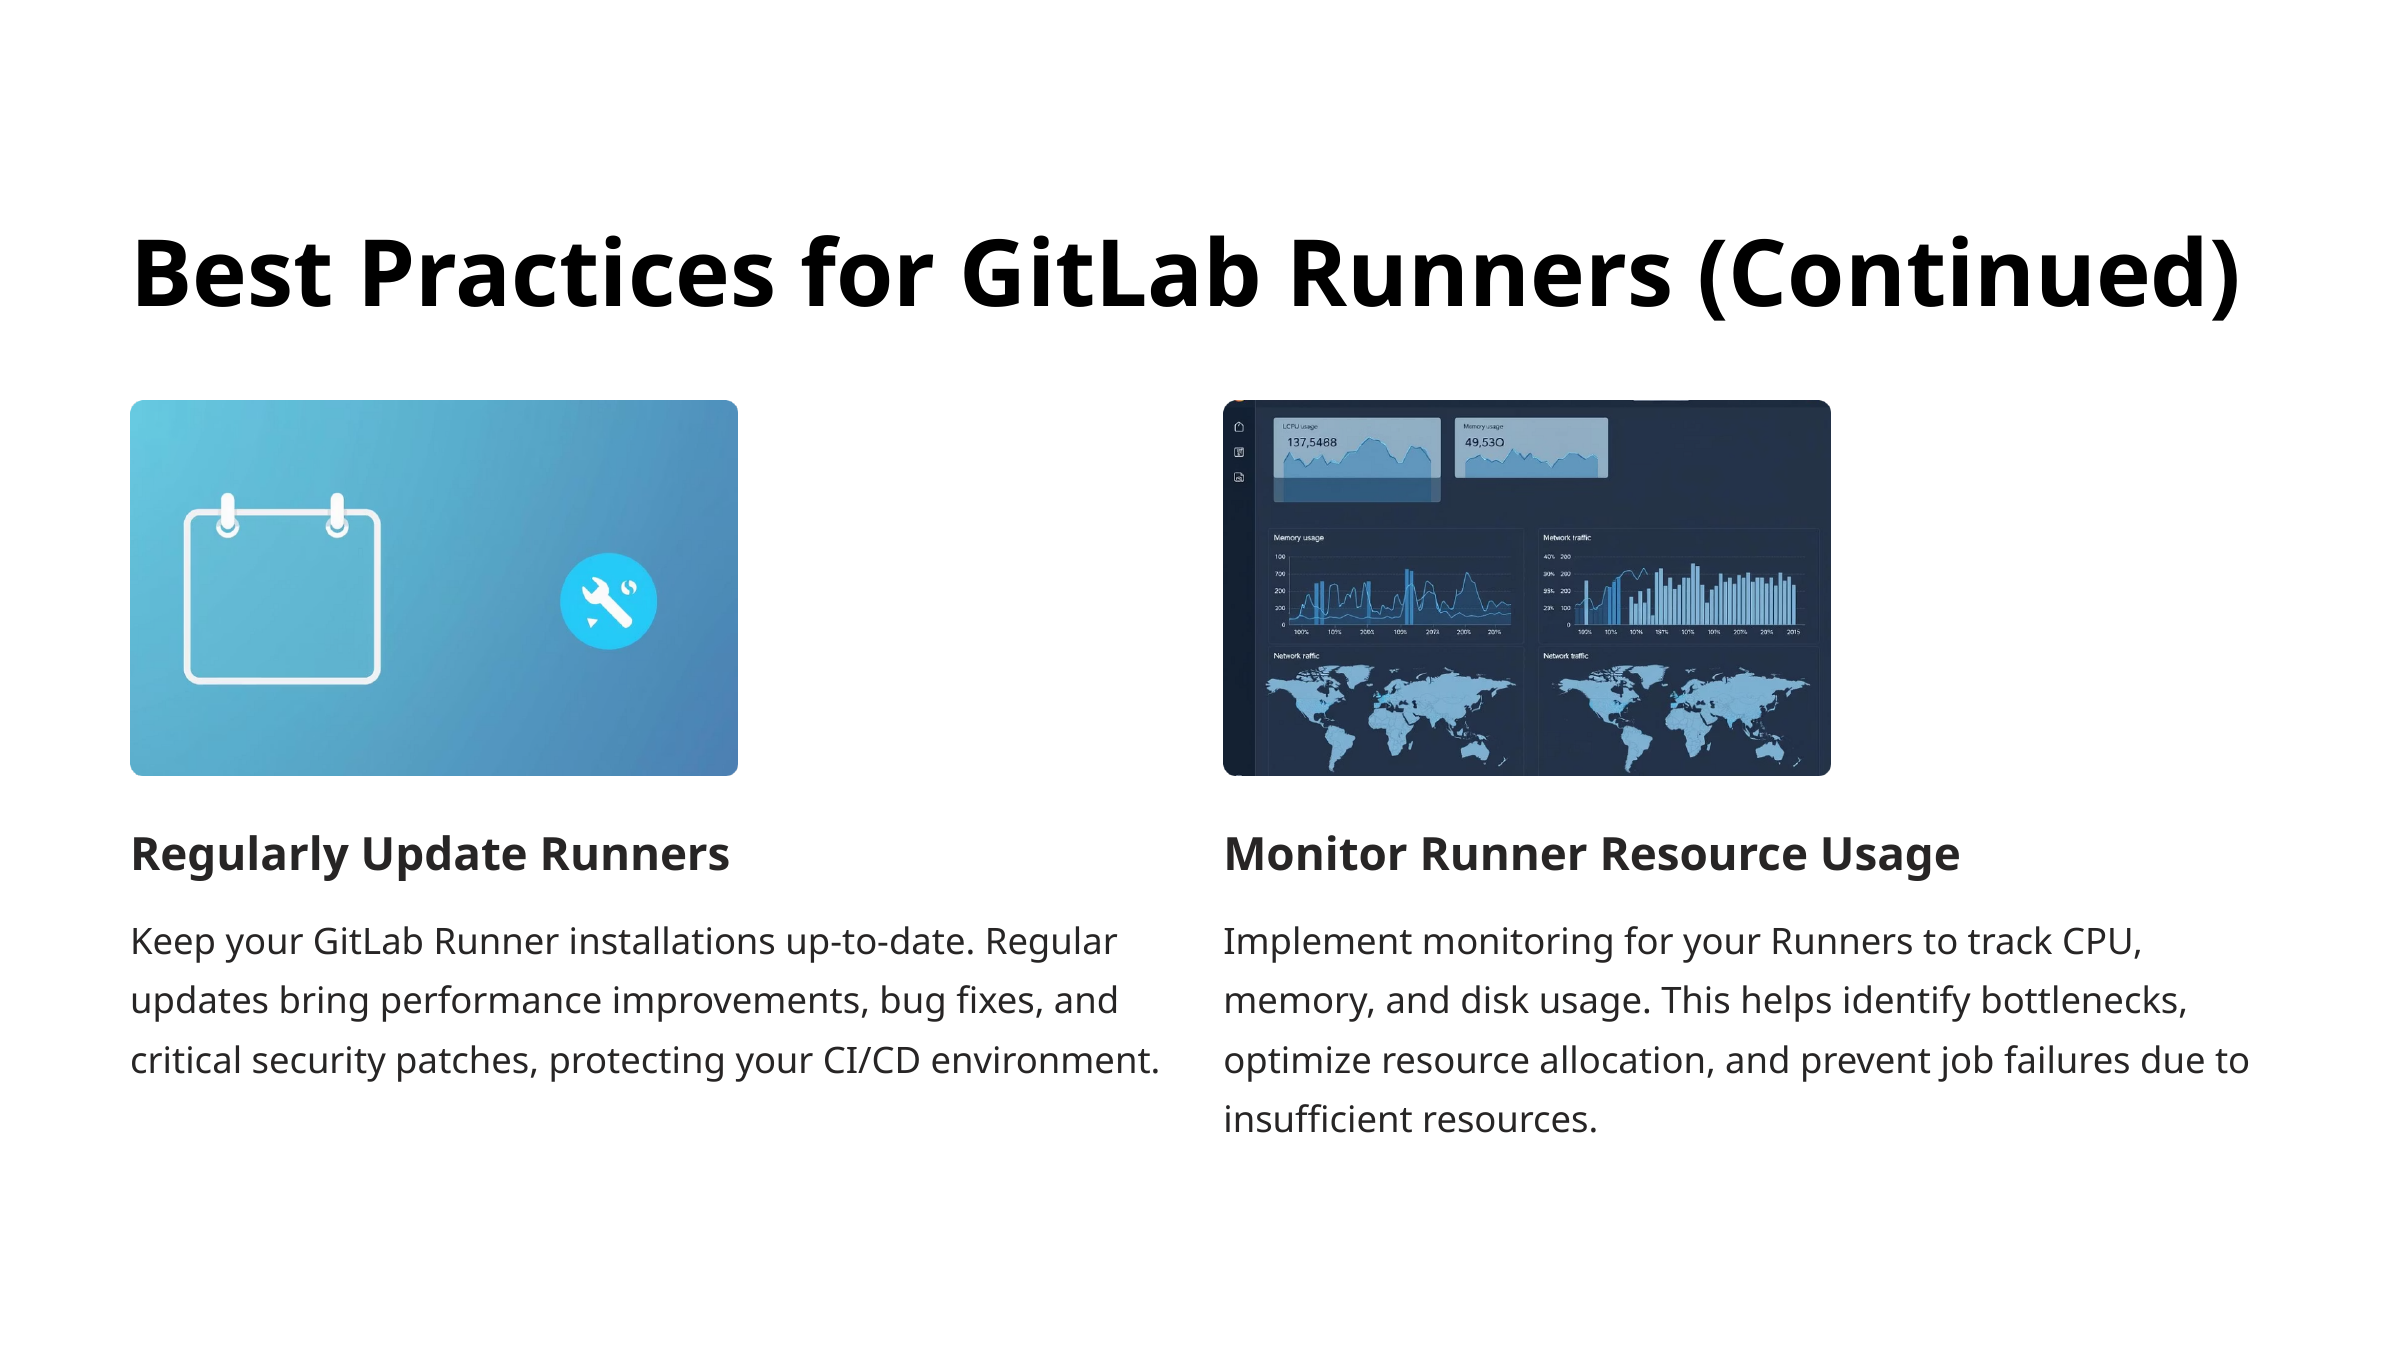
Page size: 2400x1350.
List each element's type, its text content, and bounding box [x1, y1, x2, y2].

text_box Implement monitoring for your Runners to track CPU, memory, and disk usage. This helps identify bottlenecks, optimize resource allocation, and prevent job failures due to insufficient resources. [1223, 902, 2270, 1141]
text_box Keep your GitLab Runner installations up-to-date. Regular updates bring performance improvements, bug fixes, and critical security patches, protecting your CI/CD environment. [130, 902, 1177, 1141]
text_box Best Practices for GitLab Runners (Continued) [130, 209, 2220, 326]
picture [130, 400, 738, 776]
text_box Monitor Runner Resource Usage [1223, 821, 1956, 880]
picture [1223, 400, 1831, 776]
text_box Regularly Update Runners [130, 821, 723, 880]
